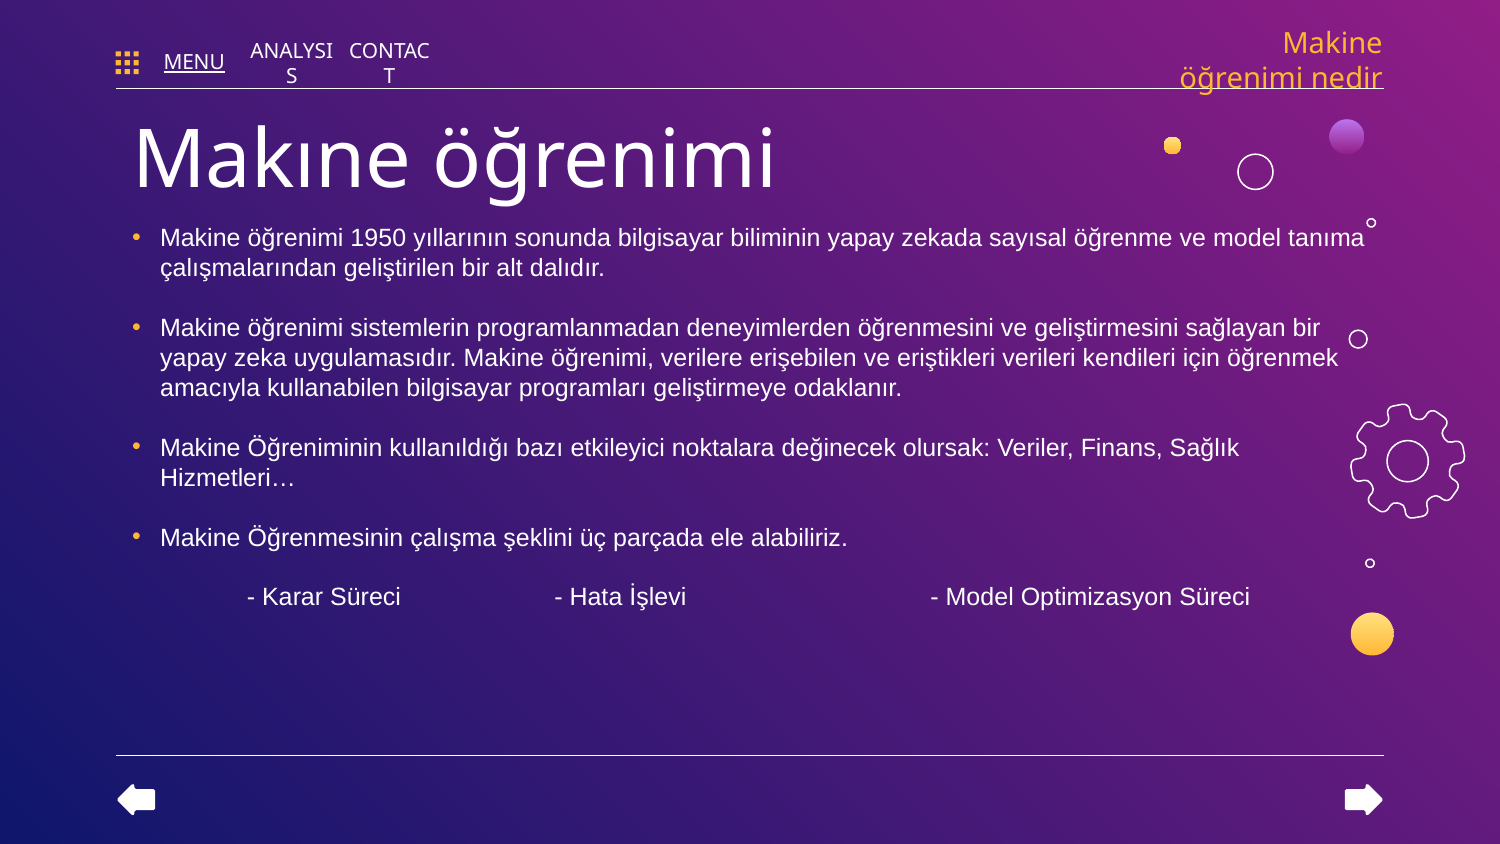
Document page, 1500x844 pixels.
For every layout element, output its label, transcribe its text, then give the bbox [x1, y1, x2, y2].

text_box [109, 45, 145, 81]
text_box ANALYSIS [248, 45, 335, 81]
text_box [1329, 119, 1365, 155]
text_box [1350, 612, 1394, 656]
text_box [117, 784, 156, 816]
text_box Makine öğrenimi nedir [1158, 34, 1383, 85]
text_box [1344, 784, 1383, 816]
text_box [1350, 404, 1465, 518]
text_box CONTACT [346, 45, 433, 81]
text_box [1163, 136, 1182, 155]
text_box MENU [151, 45, 237, 81]
subtitle Makine öğrenimi 1950 yıllarının sonunda bilgisayar biliminin yapay zekada sayısal öğrenme ve model tanıma çalışmalarından geliştirilen bir alt dalıdır. Makine öğrenimi sistemlerin programlanmadan deneyimlerden öğrenmesini ve geliştirmesini sağlayan bir yapay zeka uygulamasıdır. Makine öğrenimi, verilere erişebilen ve eriştikleri verileri kendileri için öğrenmek amacıyla kullanabilen bilgisayar programları geliştirmeye odaklanır. Makine Öğreniminin kullanıldığı bazı etkileyici noktalara değinecek olursak: Veriler, Finans, Sağlık Hizmetleri… Makine Öğrenmesinin çalışma şeklini üç parçada ele alabiliriz. - Karar Süreci - Hata İşlevi - Model Optimizasyon Süreci [117, 206, 1383, 756]
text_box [115, 50, 139, 75]
title Makıne öğrenimi [117, 90, 1383, 191]
